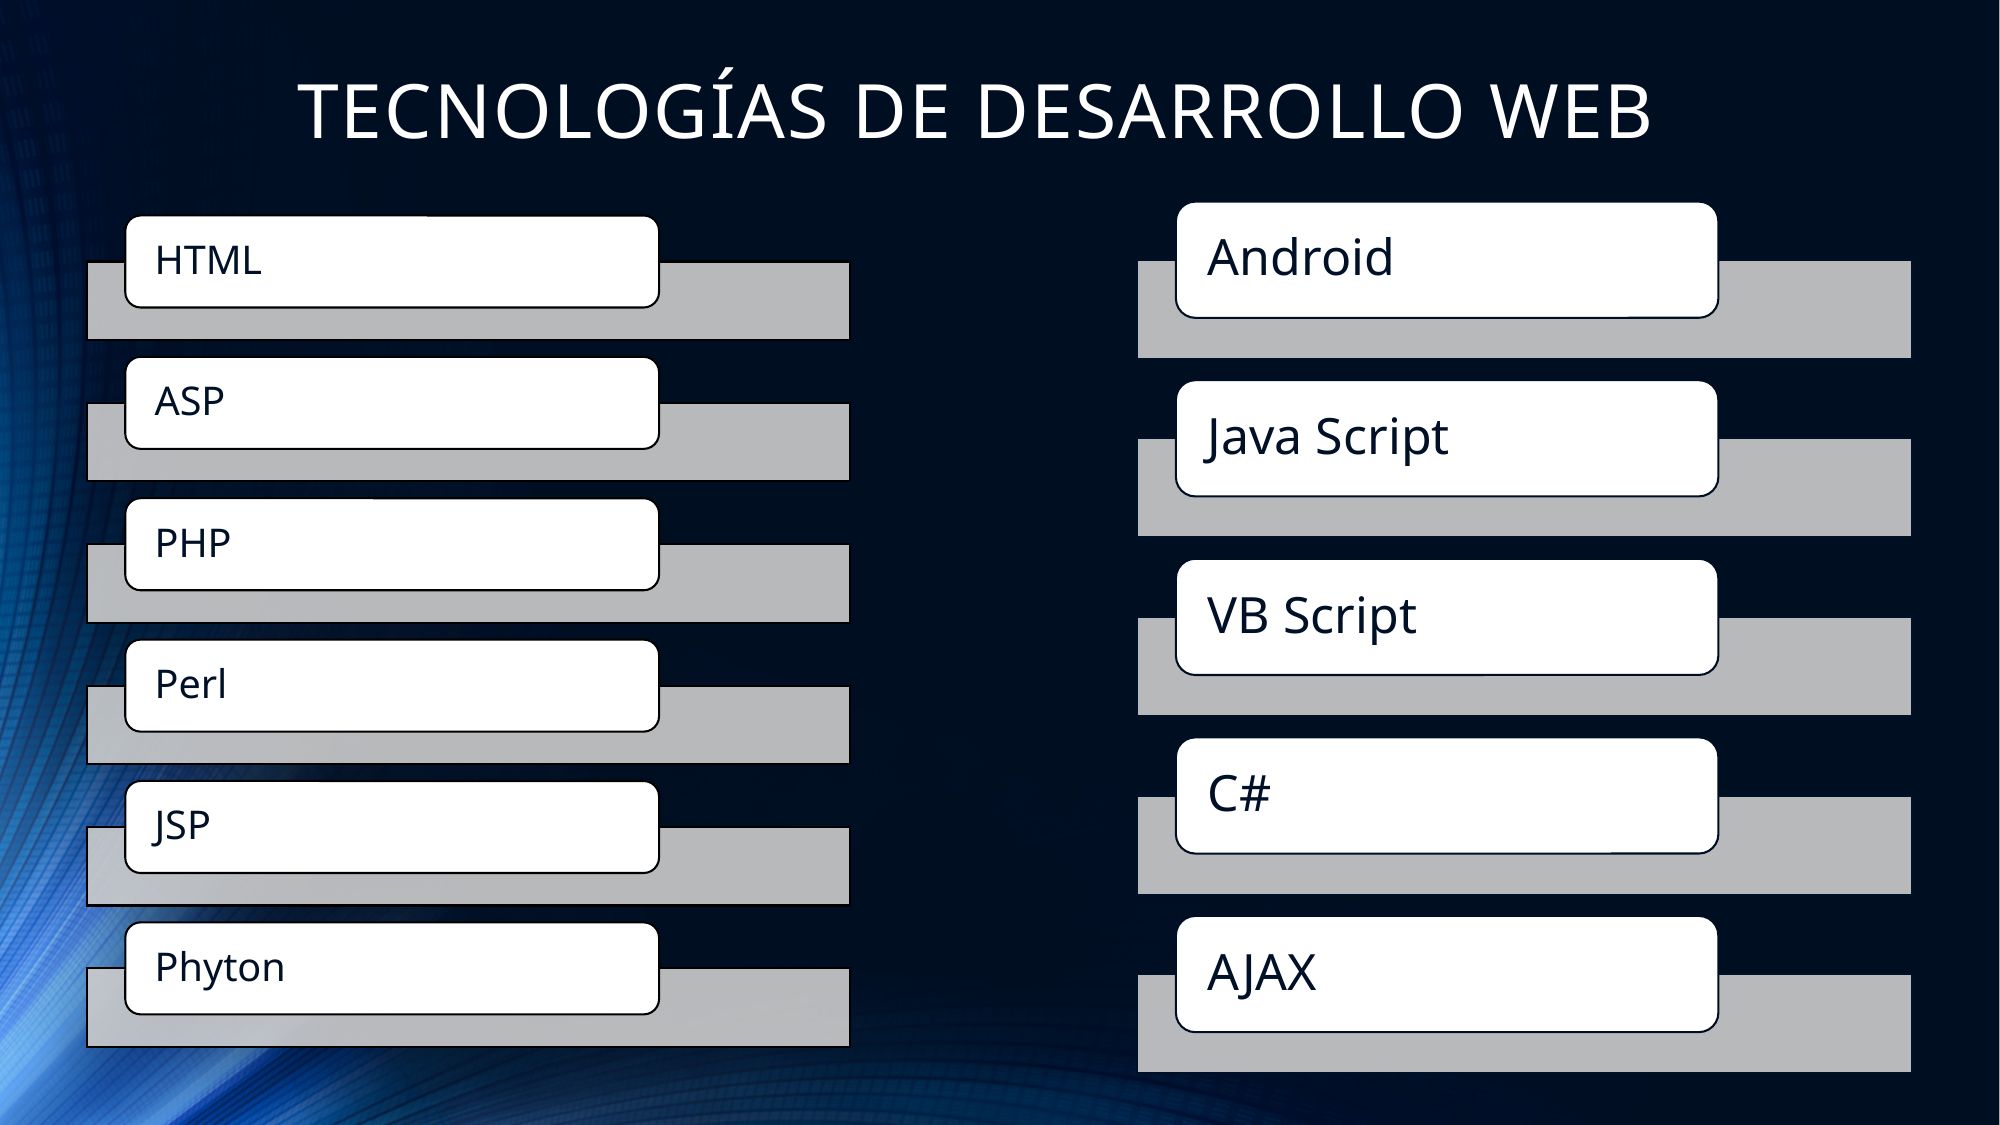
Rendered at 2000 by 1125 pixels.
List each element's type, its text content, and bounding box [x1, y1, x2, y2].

title TECNOLOGÍAS DE DESARROLLO WEB [237, 50, 1738, 163]
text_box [87, 199, 850, 1063]
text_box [1137, 199, 1913, 1076]
picture [0, 0, 2000, 1125]
